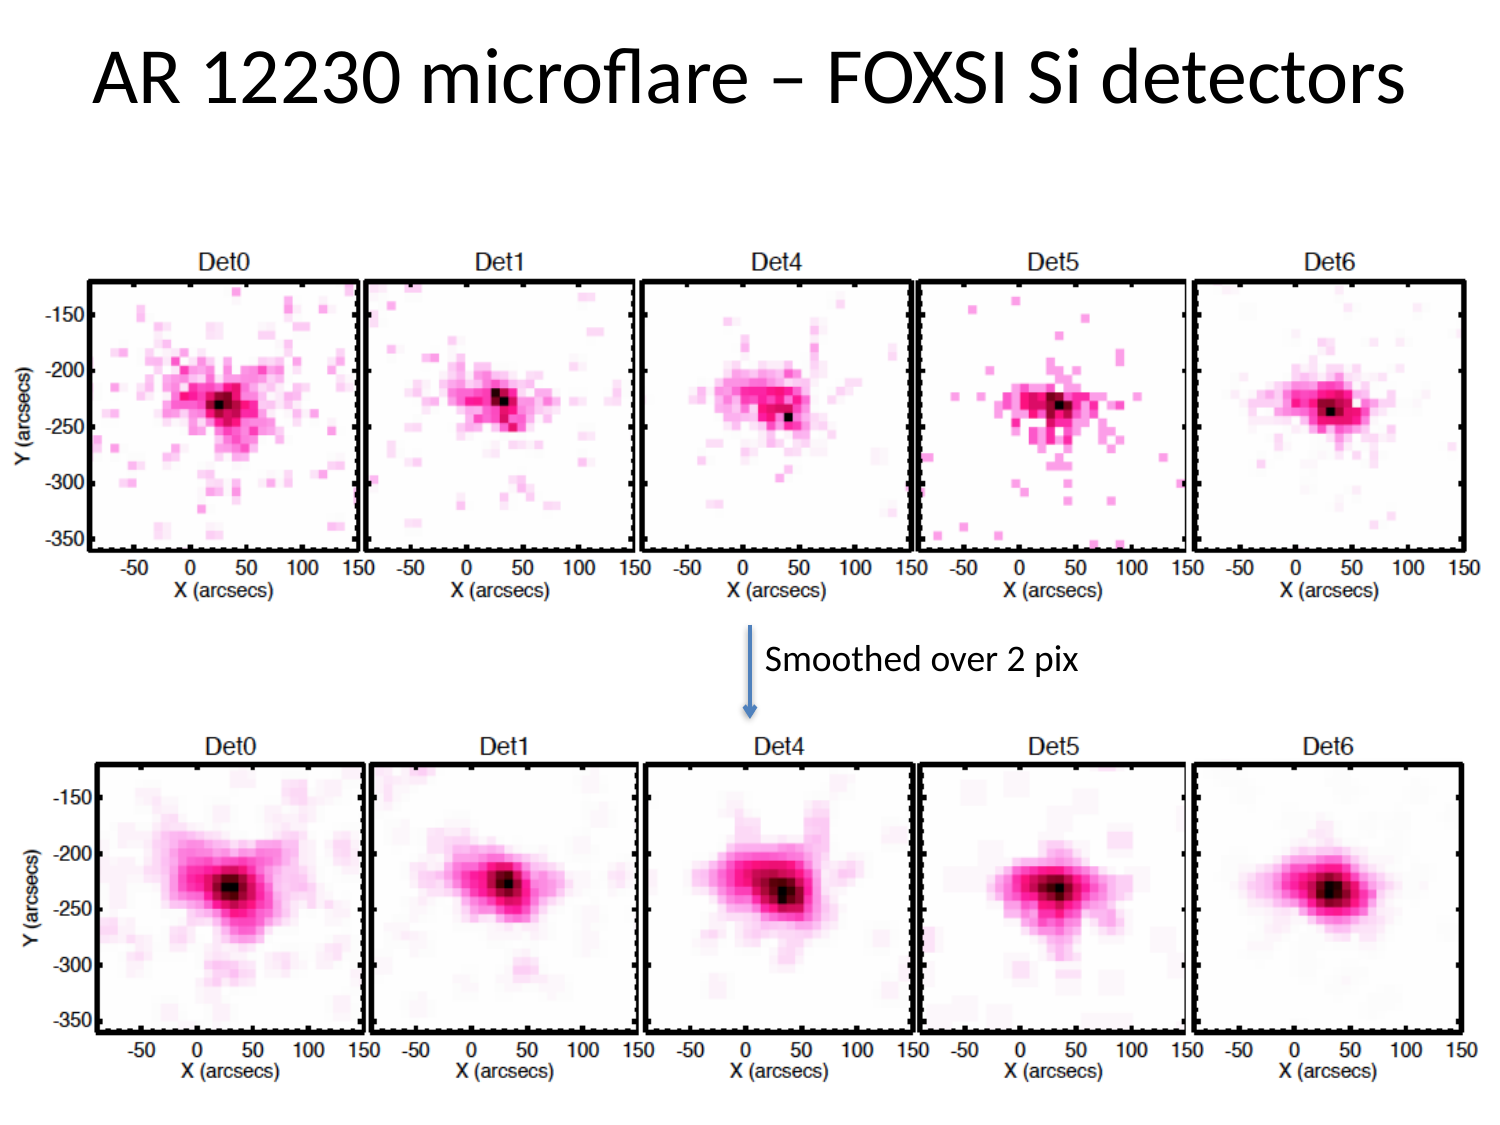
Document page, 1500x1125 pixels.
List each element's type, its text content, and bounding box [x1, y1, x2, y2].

text_box Smoothed over 2 pix [754, 632, 1132, 687]
picture [0, 232, 1500, 625]
title AR 12230 microflare – FOXSI Si detectors [75, 3, 1425, 140]
picture [0, 718, 1500, 1101]
